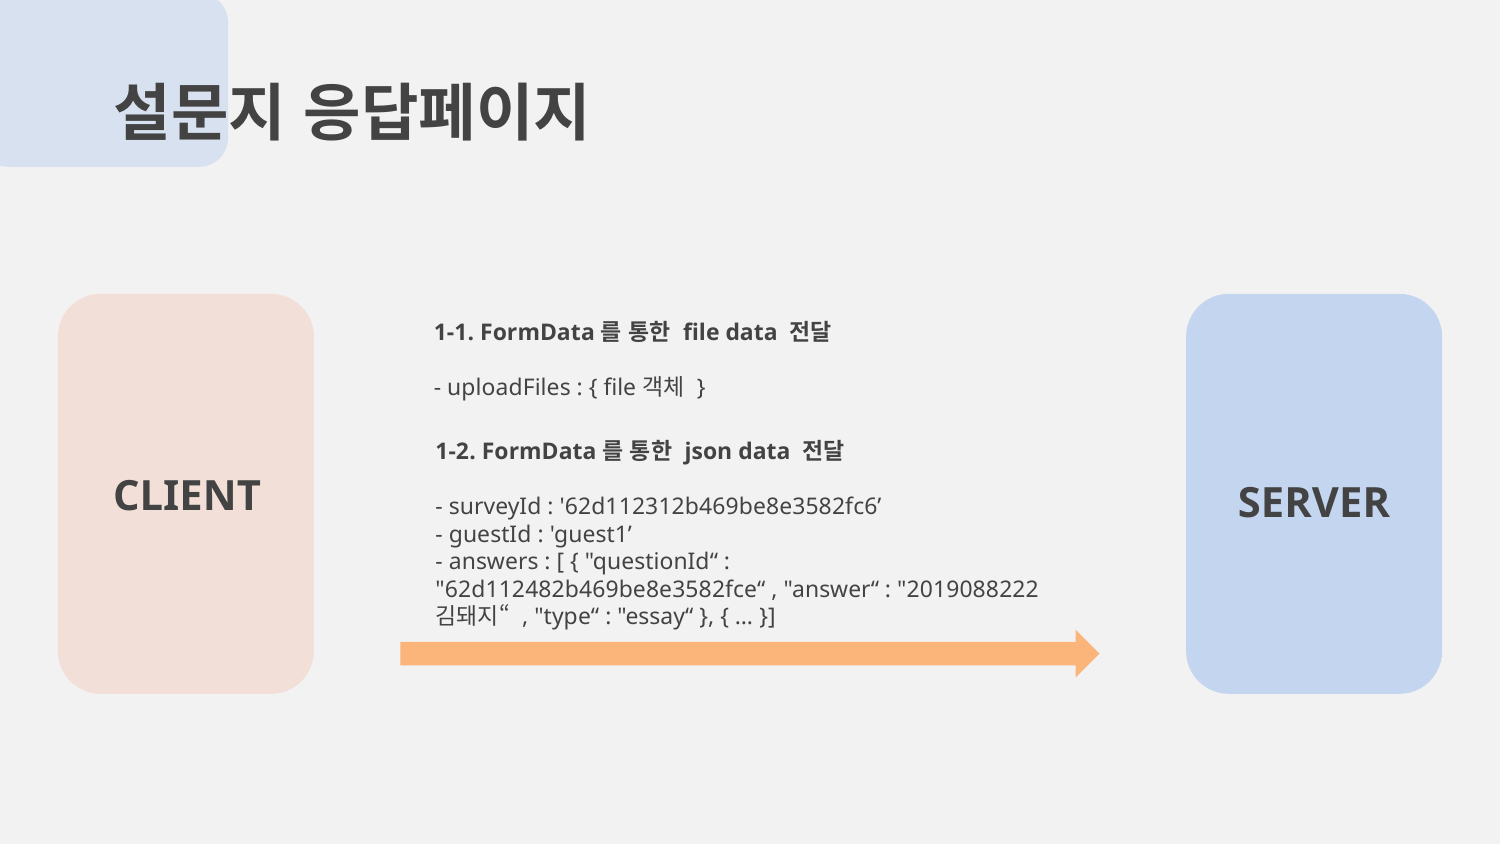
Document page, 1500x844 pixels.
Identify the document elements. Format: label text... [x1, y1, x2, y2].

text_box SERVER [1184, 446, 1444, 542]
text_box [57, 293, 314, 694]
title 설문지 응답페이지 [98, 58, 656, 182]
text_box 1-1. FormData를 통한 file data 전달 - uploadFiles : { file객체 } [418, 302, 1070, 425]
subtitle 1-2. FormData를 통한 json data 전달 - surveyId : '62d112312b469be8e3582fc6’ - guestId : 'guest1’ - answers : [ { "questionId“ : "62d112482b469be8e3582fce“ , "answer“ : "2019088222 김돼지“ , "type“ : "essay“ }, { … }] [420, 421, 1080, 595]
text_box CLIENT [59, 438, 316, 534]
text_box [1186, 542, 1443, 694]
text_box [1186, 293, 1443, 446]
text_box [398, 627, 1102, 680]
